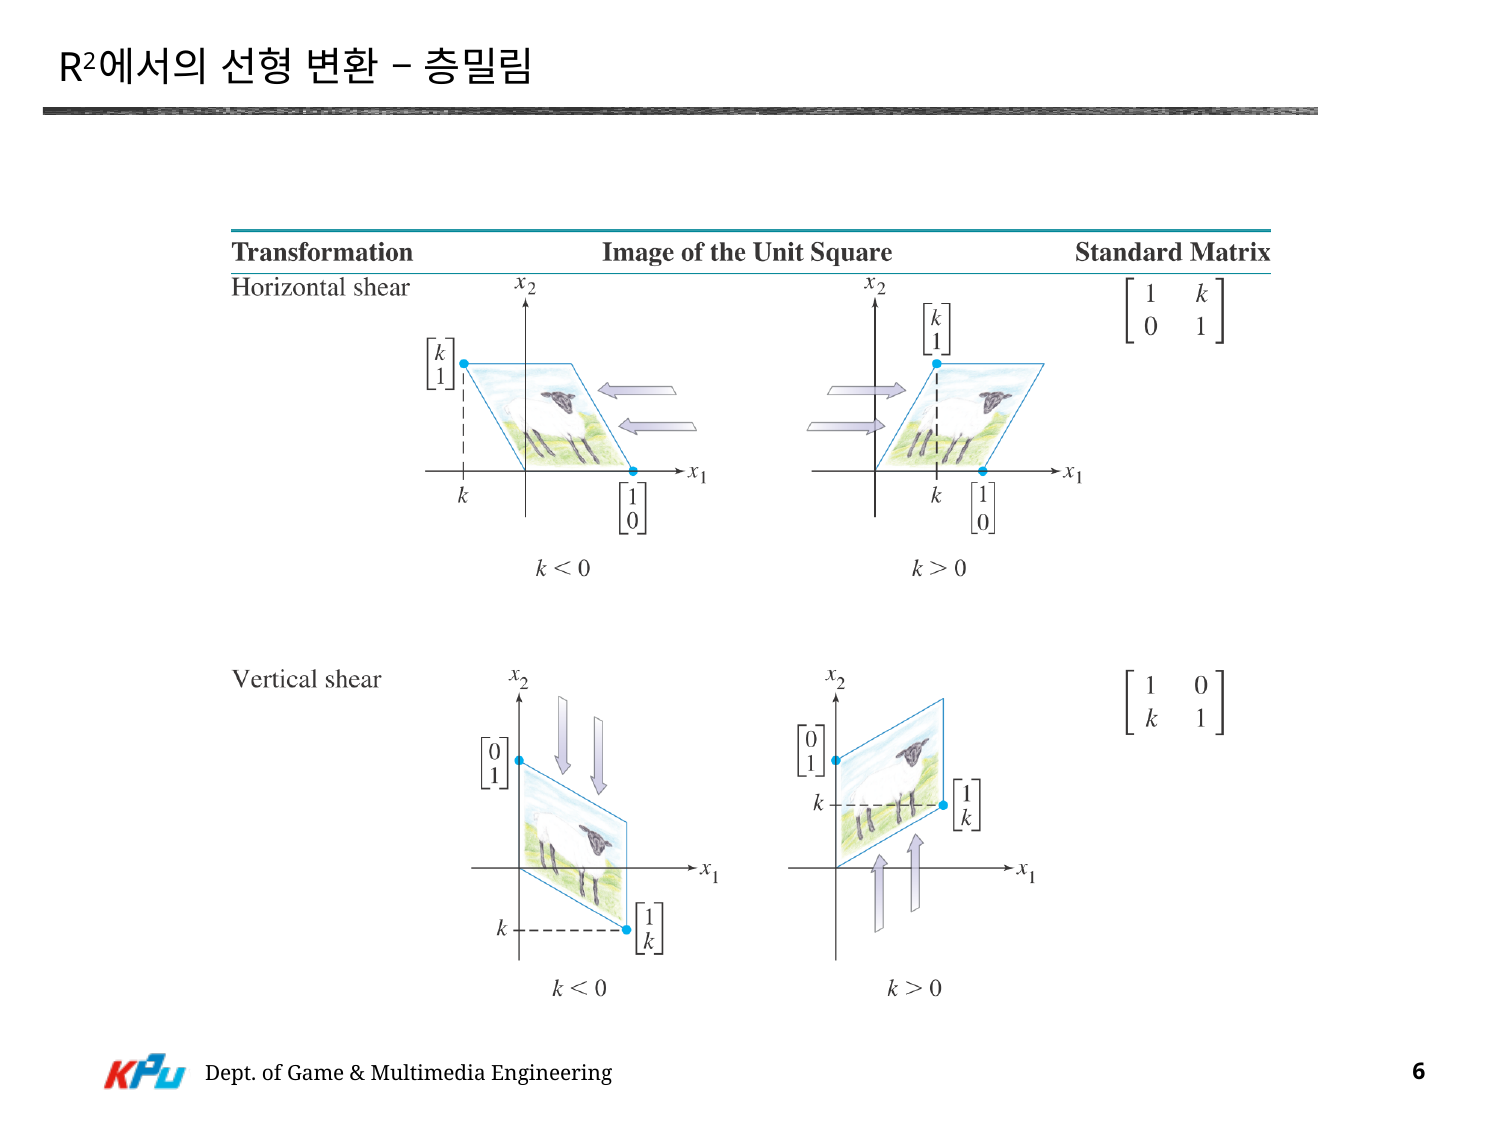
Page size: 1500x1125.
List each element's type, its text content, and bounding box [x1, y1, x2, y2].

footer Dept. of Game & Multimedia Engineering [190, 1042, 879, 1103]
slide_number 6 [1379, 1042, 1459, 1103]
title R2에서의 선형 변환 – 층밀림 [42, 39, 1458, 98]
picture [225, 224, 1275, 1005]
picture [92, 1030, 191, 1120]
